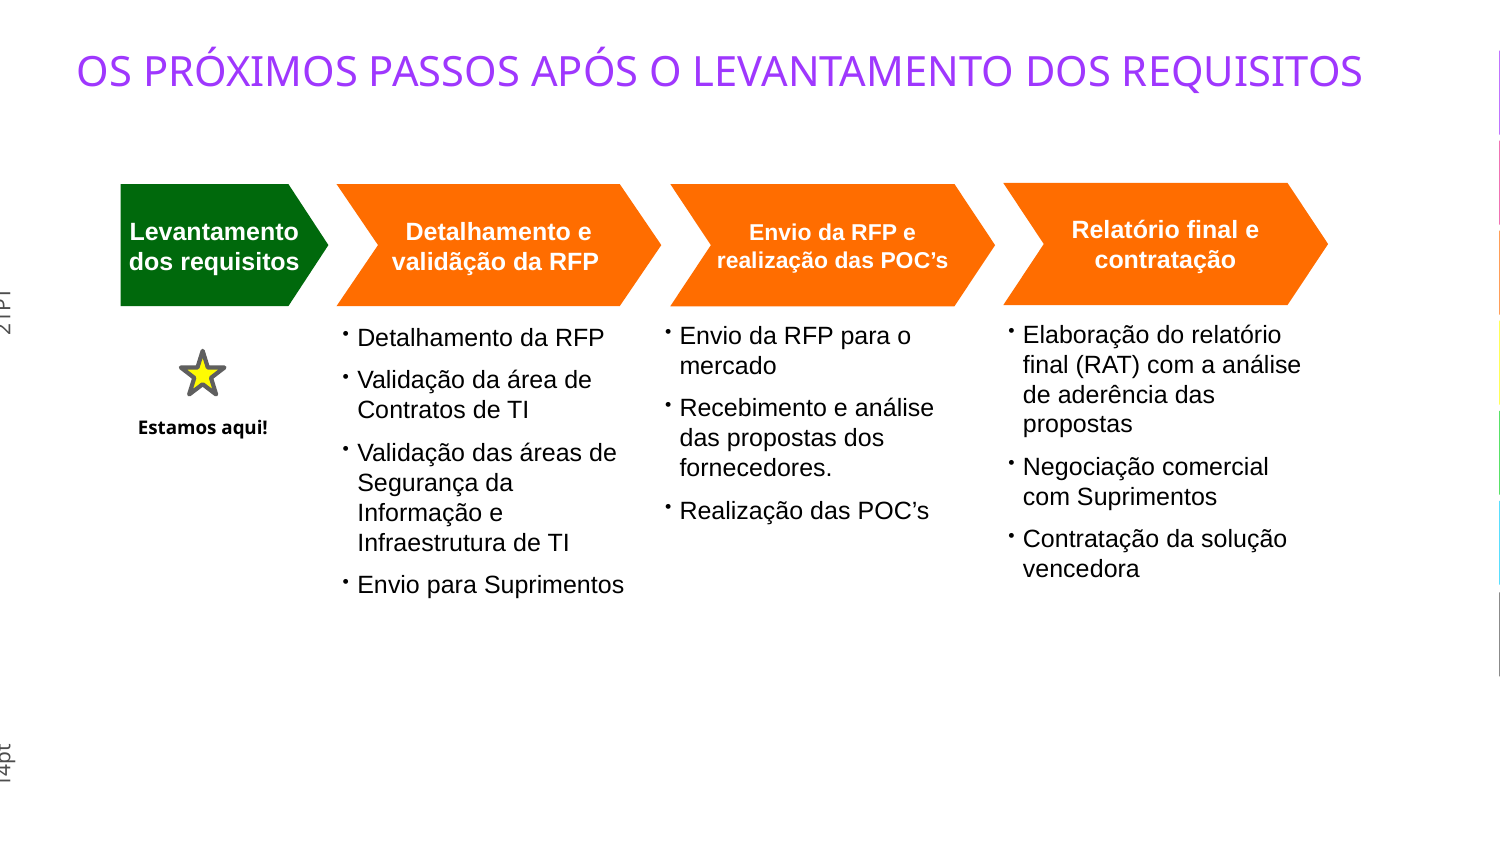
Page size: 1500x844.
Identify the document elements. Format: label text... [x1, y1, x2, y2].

text_box Elaboração do relatório final (RAT) com a análise de aderência das propostas Negociação comercial com Suprimentos Contratação da solução vencedora [1008, 318, 1304, 752]
text_box Levantamento dos requisitos [118, 181, 331, 309]
text_box Detalhamento e validãção da RFP [334, 181, 664, 309]
title OS PRÓXIMOS PASSOS APÓS O LEVANTAMENTO DOS REQUISITOS [76, 45, 1424, 162]
text_box Envio da RFP e realização das POC’s [668, 181, 997, 309]
text_box Detalhamento da RFP Validação da área de Contratos de TI Validação das áreas de Segurança da Informação e Infraestrutura de TI Envio para Suprimentos [342, 321, 638, 755]
text_box Relatório final e contratação [1001, 180, 1330, 308]
text_box [178, 348, 227, 397]
text_box Envio da RFP para o mercado Recebimento e análise das propostas dos fornecedores. Realização das POC’s [664, 319, 983, 753]
text_box Estamos aqui! [131, 410, 274, 445]
